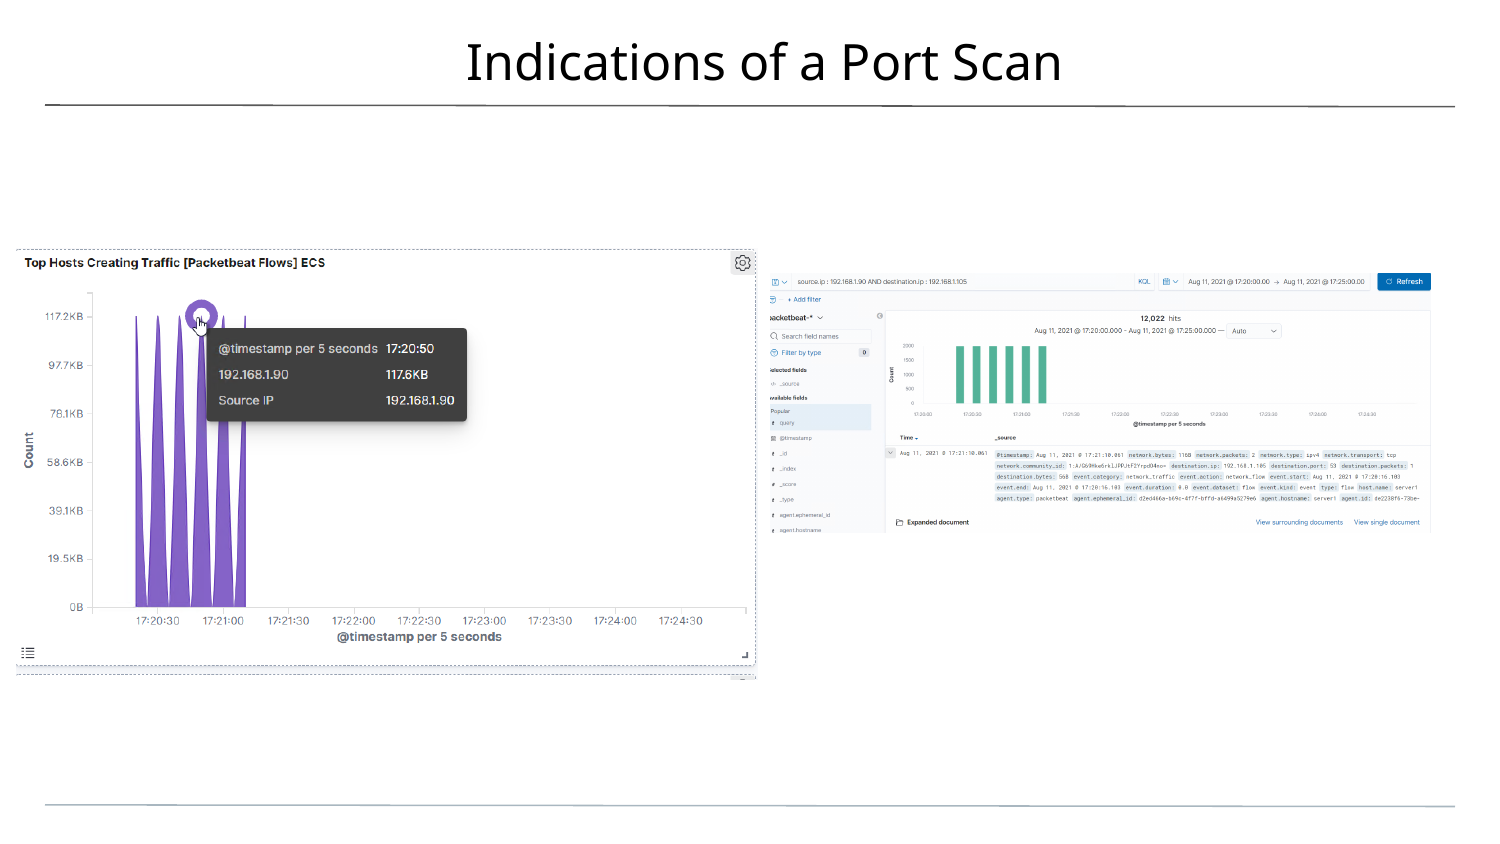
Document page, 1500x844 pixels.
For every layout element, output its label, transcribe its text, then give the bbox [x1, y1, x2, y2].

title Indications of a Port Scan [0, 0, 1500, 88]
picture [16, 248, 758, 680]
picture [770, 272, 1432, 534]
